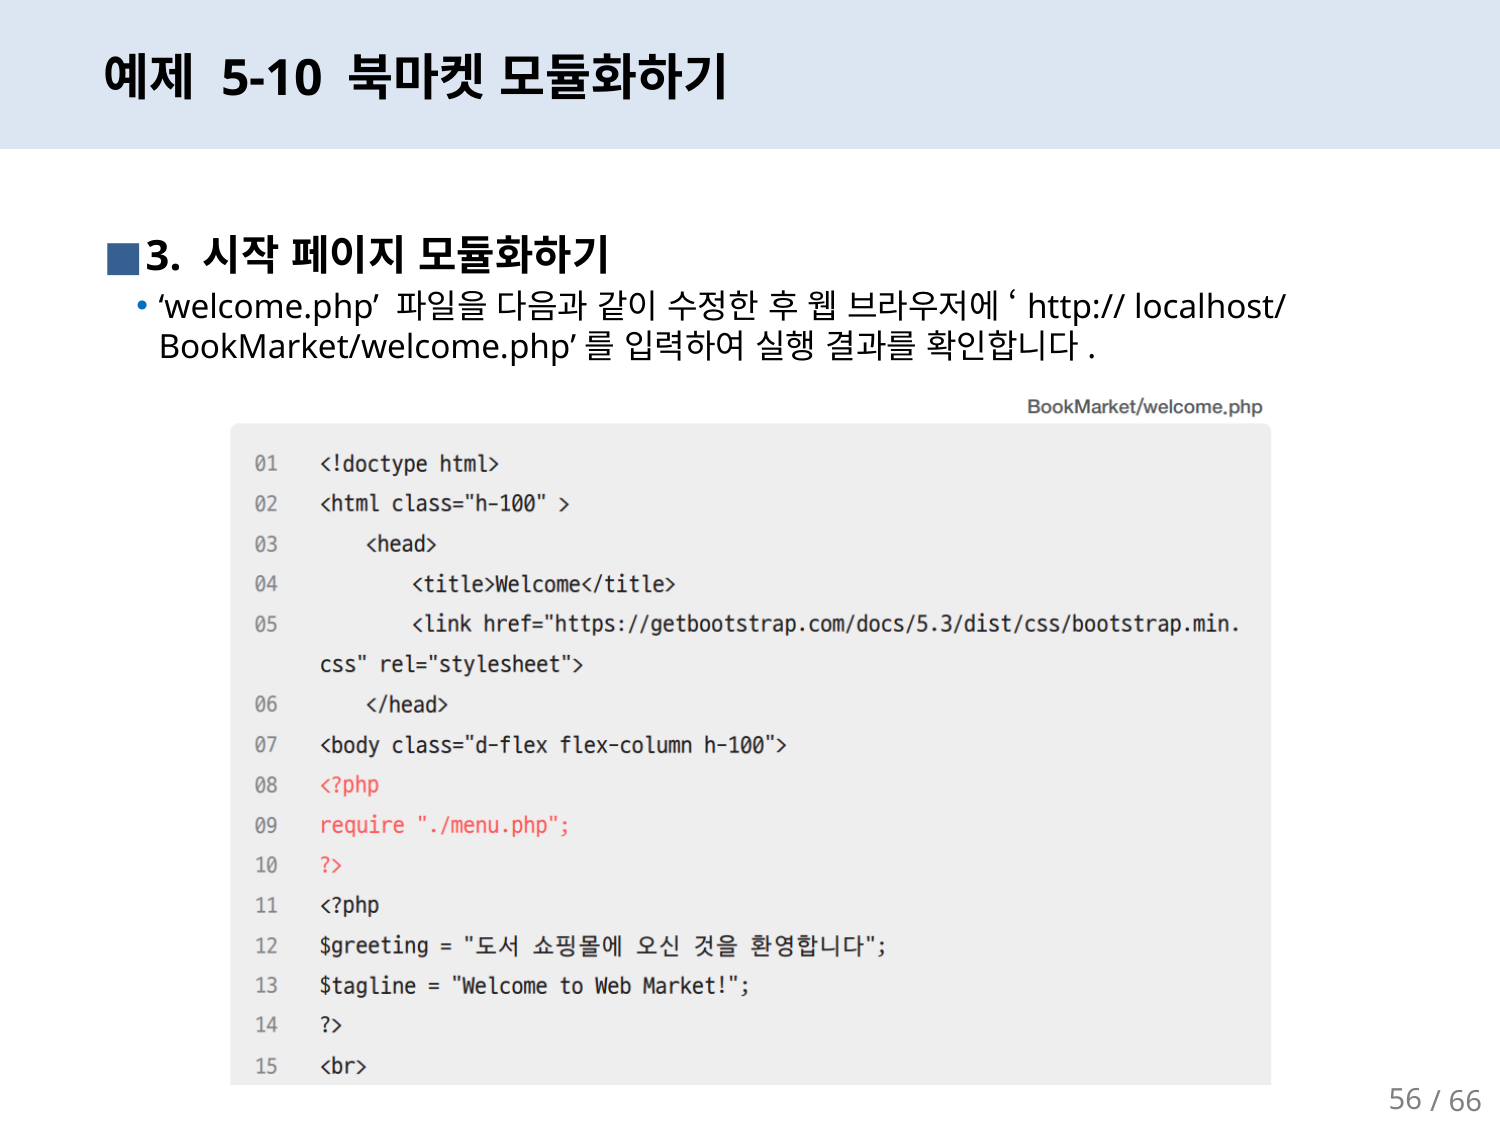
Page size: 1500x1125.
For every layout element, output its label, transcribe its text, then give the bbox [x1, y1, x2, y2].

title 예제 5-10 북마켓 모듈화하기 [88, 30, 1211, 121]
picture [224, 397, 1276, 1085]
list 3. 시작 페이지 모듈화하기 ‘welcome.php’ 파일을 다음과 같이 수정한 후 웹 브라우저에 ‘http:// localhost/BookMarket/welcome.php’를 입력하여 실행 결과를 확인합니다. [88, 196, 1436, 1083]
